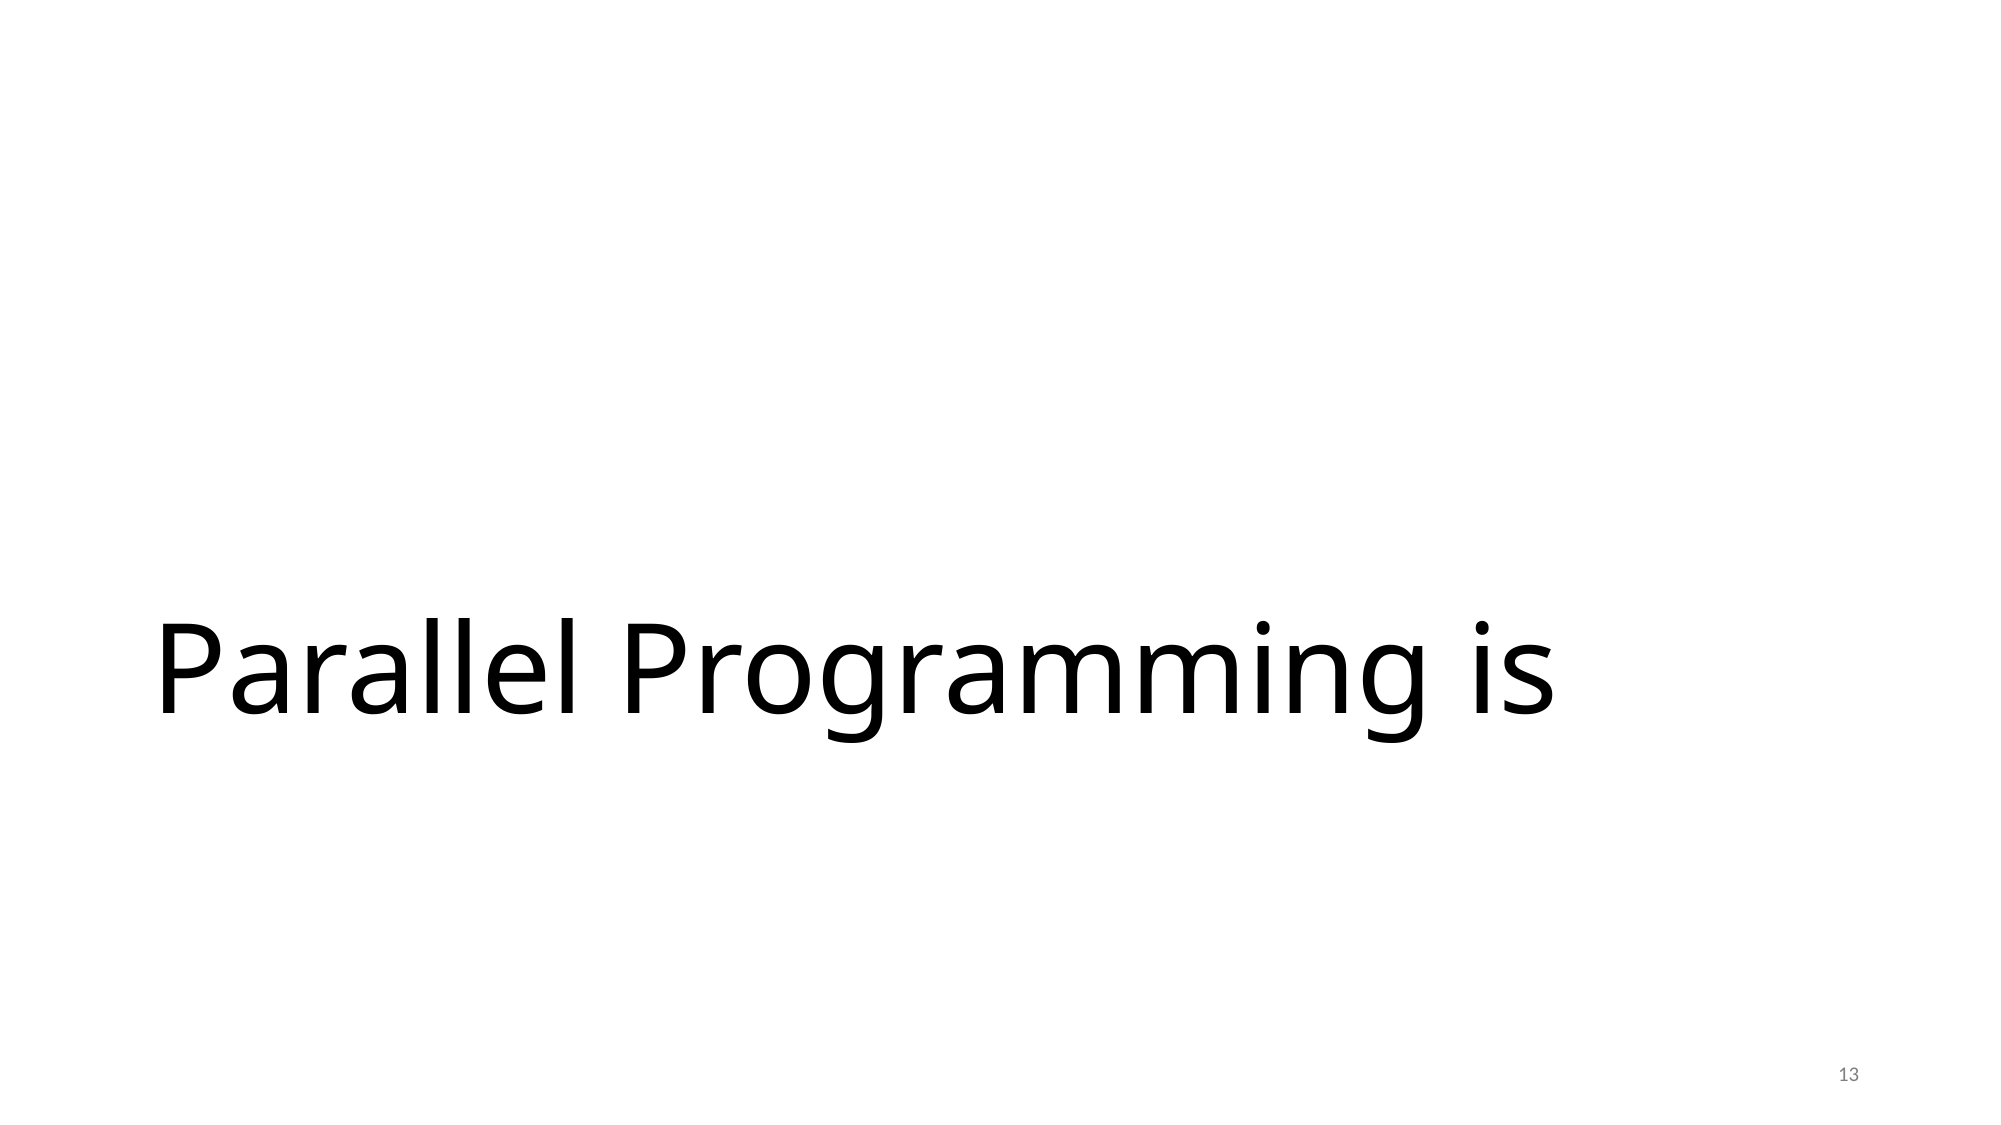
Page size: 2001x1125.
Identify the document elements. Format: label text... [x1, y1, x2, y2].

title Parallel Programming is [136, 280, 1862, 749]
